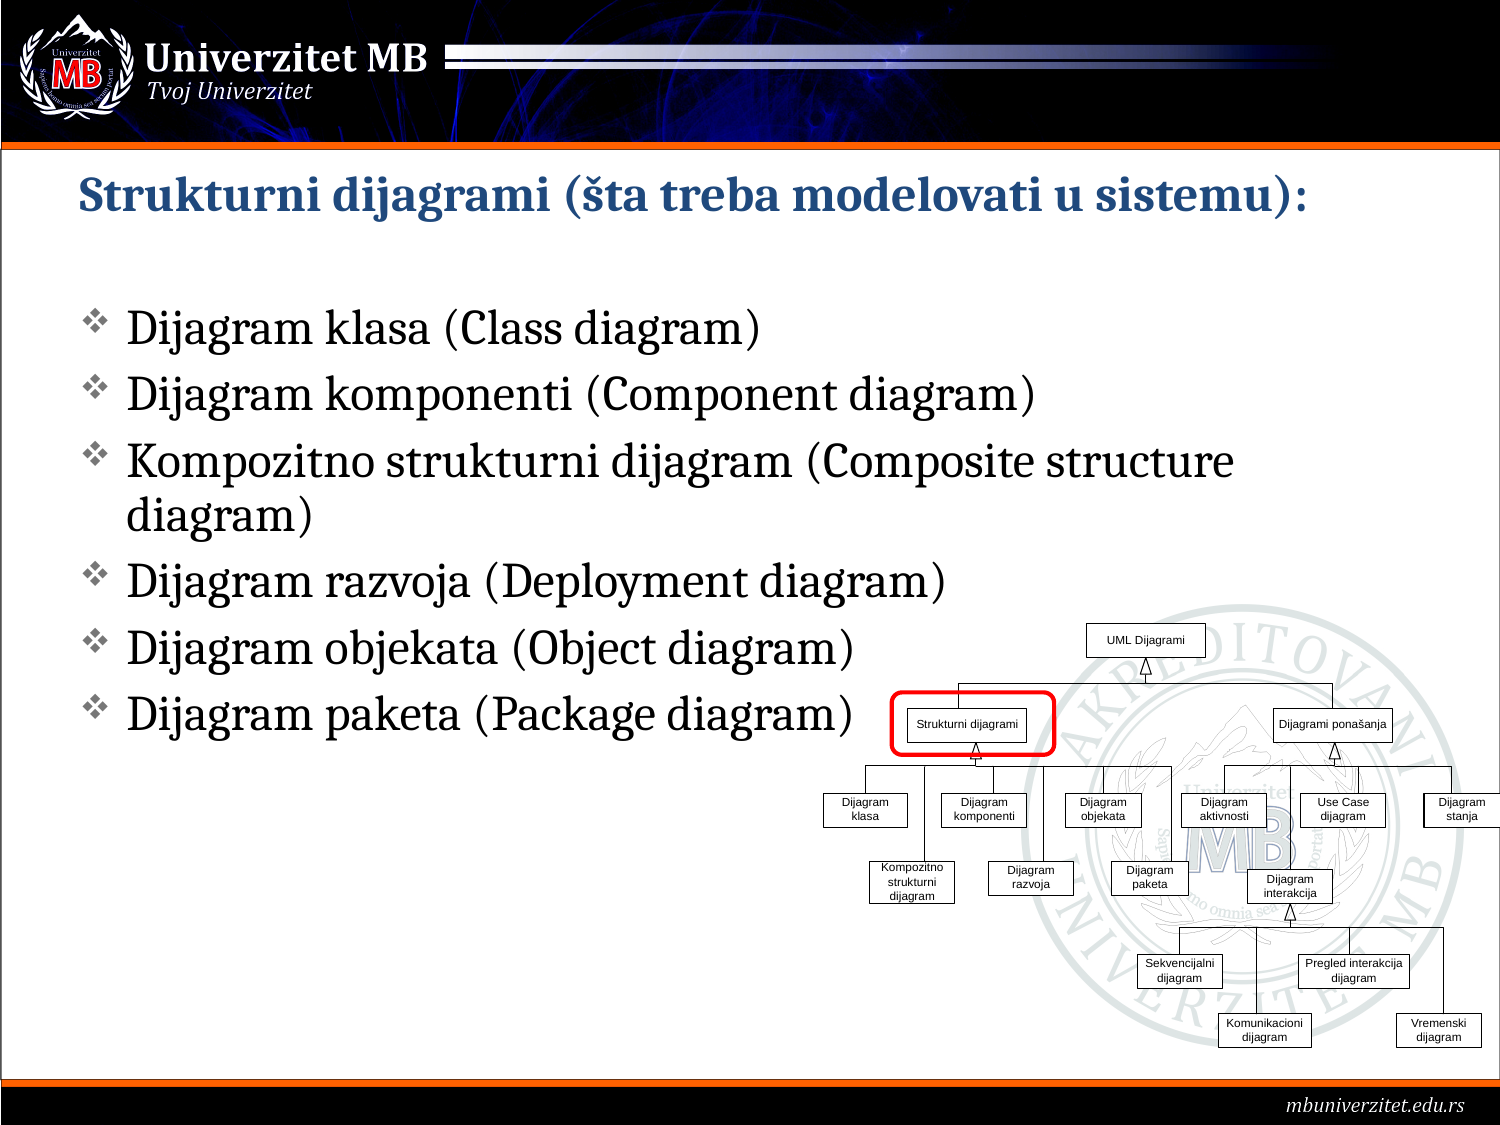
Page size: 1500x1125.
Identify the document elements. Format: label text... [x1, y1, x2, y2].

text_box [820, 621, 1500, 1051]
text_box Strukturni dijagrami (šta treba modelovati u sistemu): Dijagram klasa (Class diagram) Dijagram komponenti (Component diagram) Kompozitno strukturni dijagram (Composite structure diagram) Dijagram razvoja (Deployment diagram) Dijagram objekata (Object diagram) Dijagram paketa (Package diagram) [64, 160, 1391, 974]
picture [0, 0, 1500, 1125]
